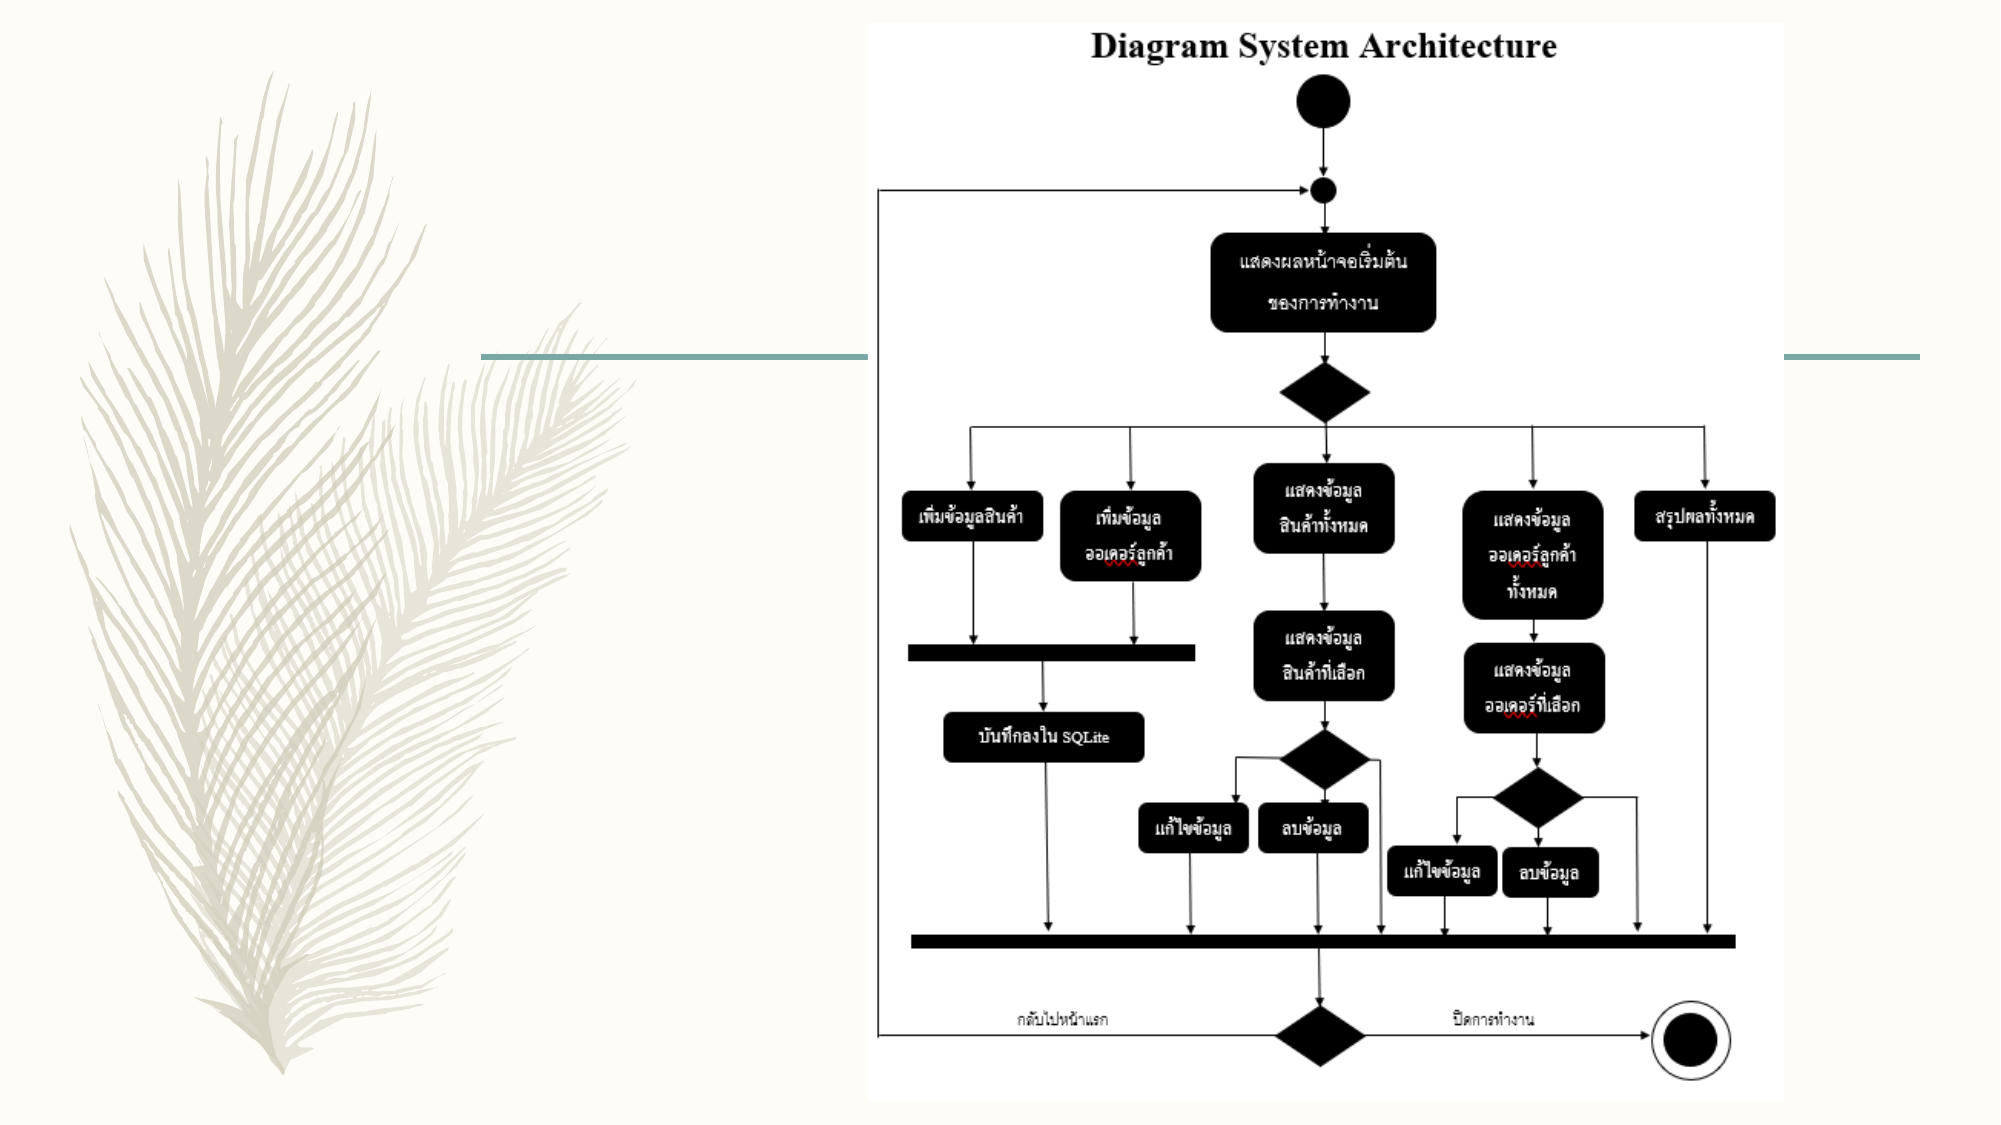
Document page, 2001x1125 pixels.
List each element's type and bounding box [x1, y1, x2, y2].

list [867, 23, 1785, 1102]
